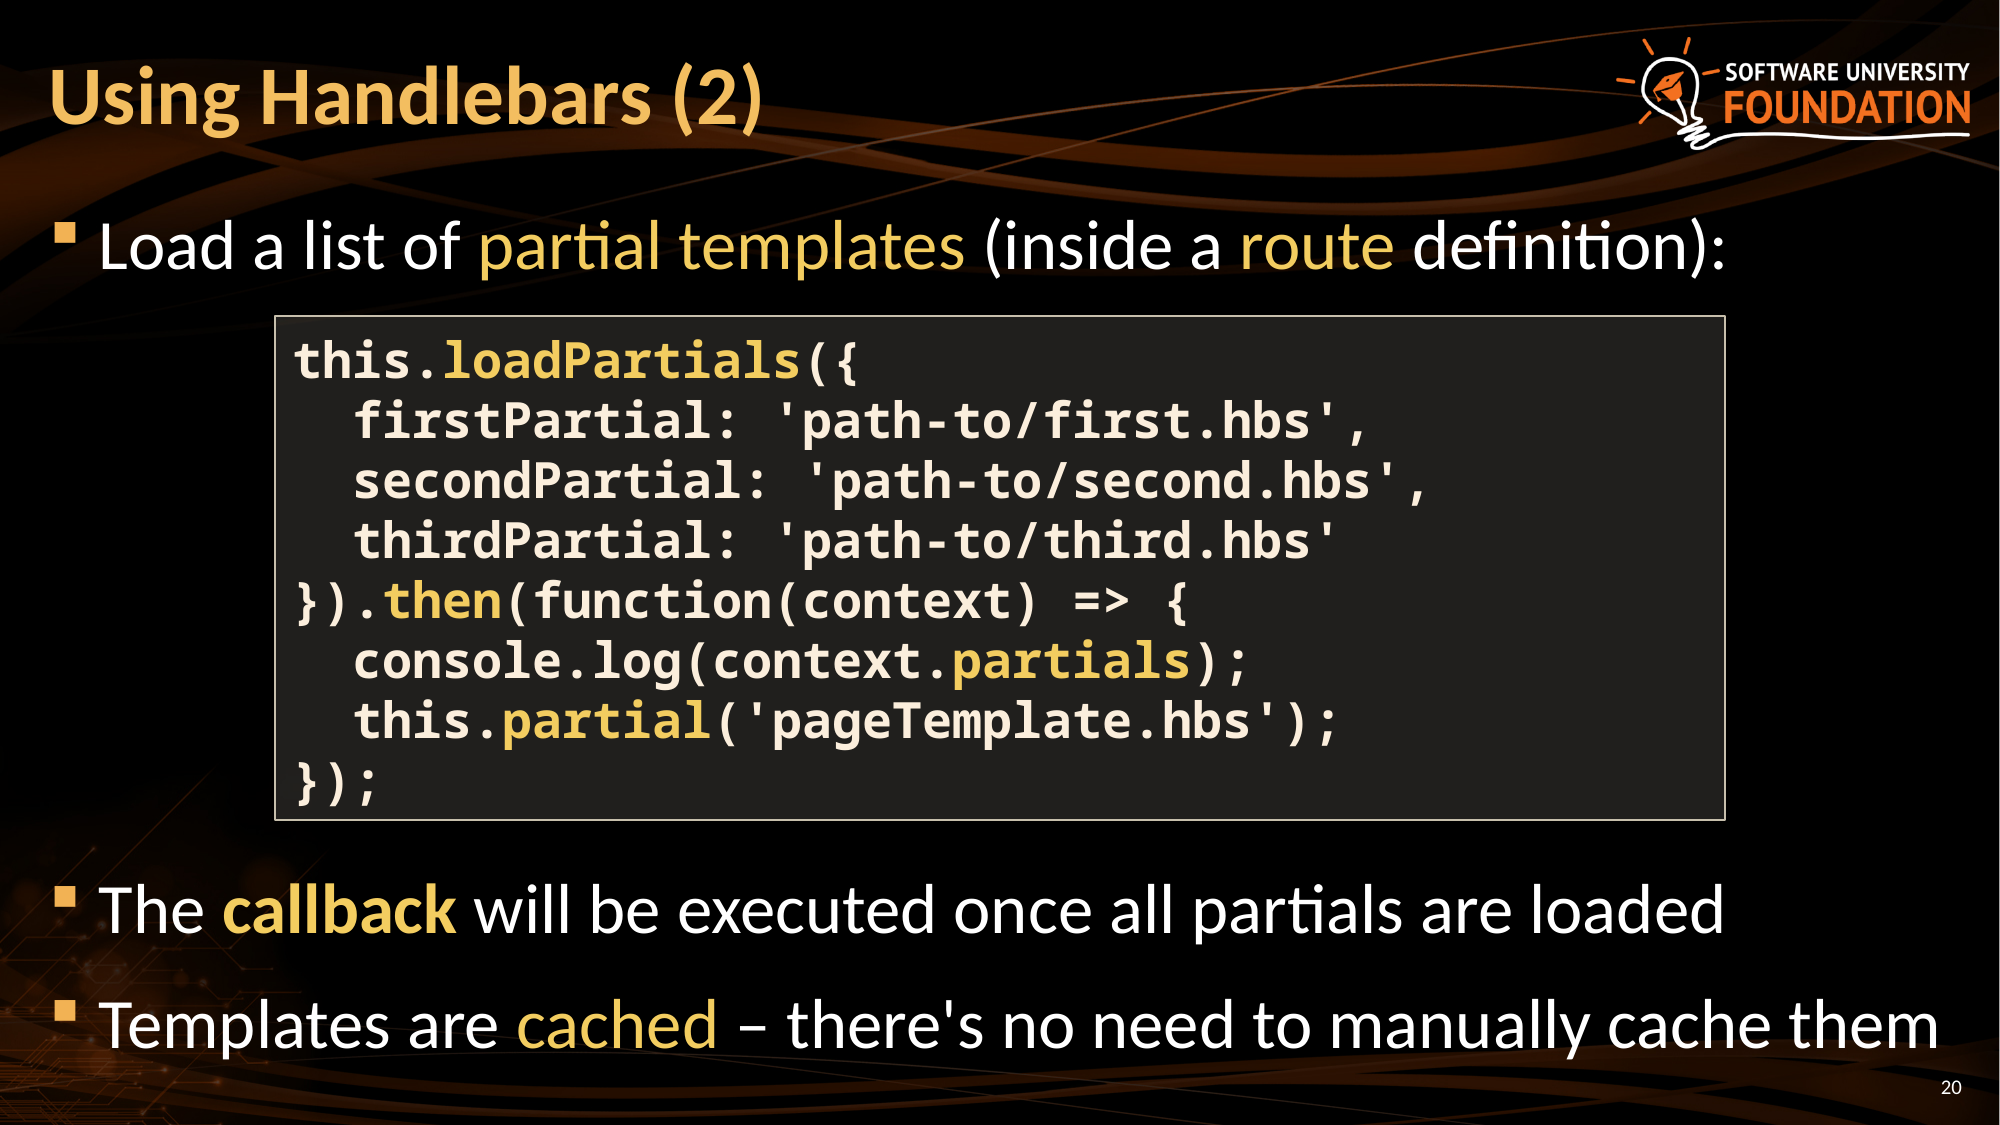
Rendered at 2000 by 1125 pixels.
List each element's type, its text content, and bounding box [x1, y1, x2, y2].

title Using Handlebars (2) [30, 6, 1602, 189]
slide_number 20 [1897, 1070, 1968, 1103]
text_box this.loadPartials({ firstPartial: 'path-to/first.hbs', secondPartial: 'path-to/second.hbs', thirdPartial: 'path-to/third.hbs' }).then(function(context) => { console.log(context.partials); this.partial('pageTemplate.hbs'); }); [274, 316, 1725, 820]
picture [0, 0, 2000, 1125]
list Load a list of partial templates (inside a route definition): The callback will be executed once all partials are loaded Templates are cached – there's no need to manually cache them [31, 188, 1968, 1103]
